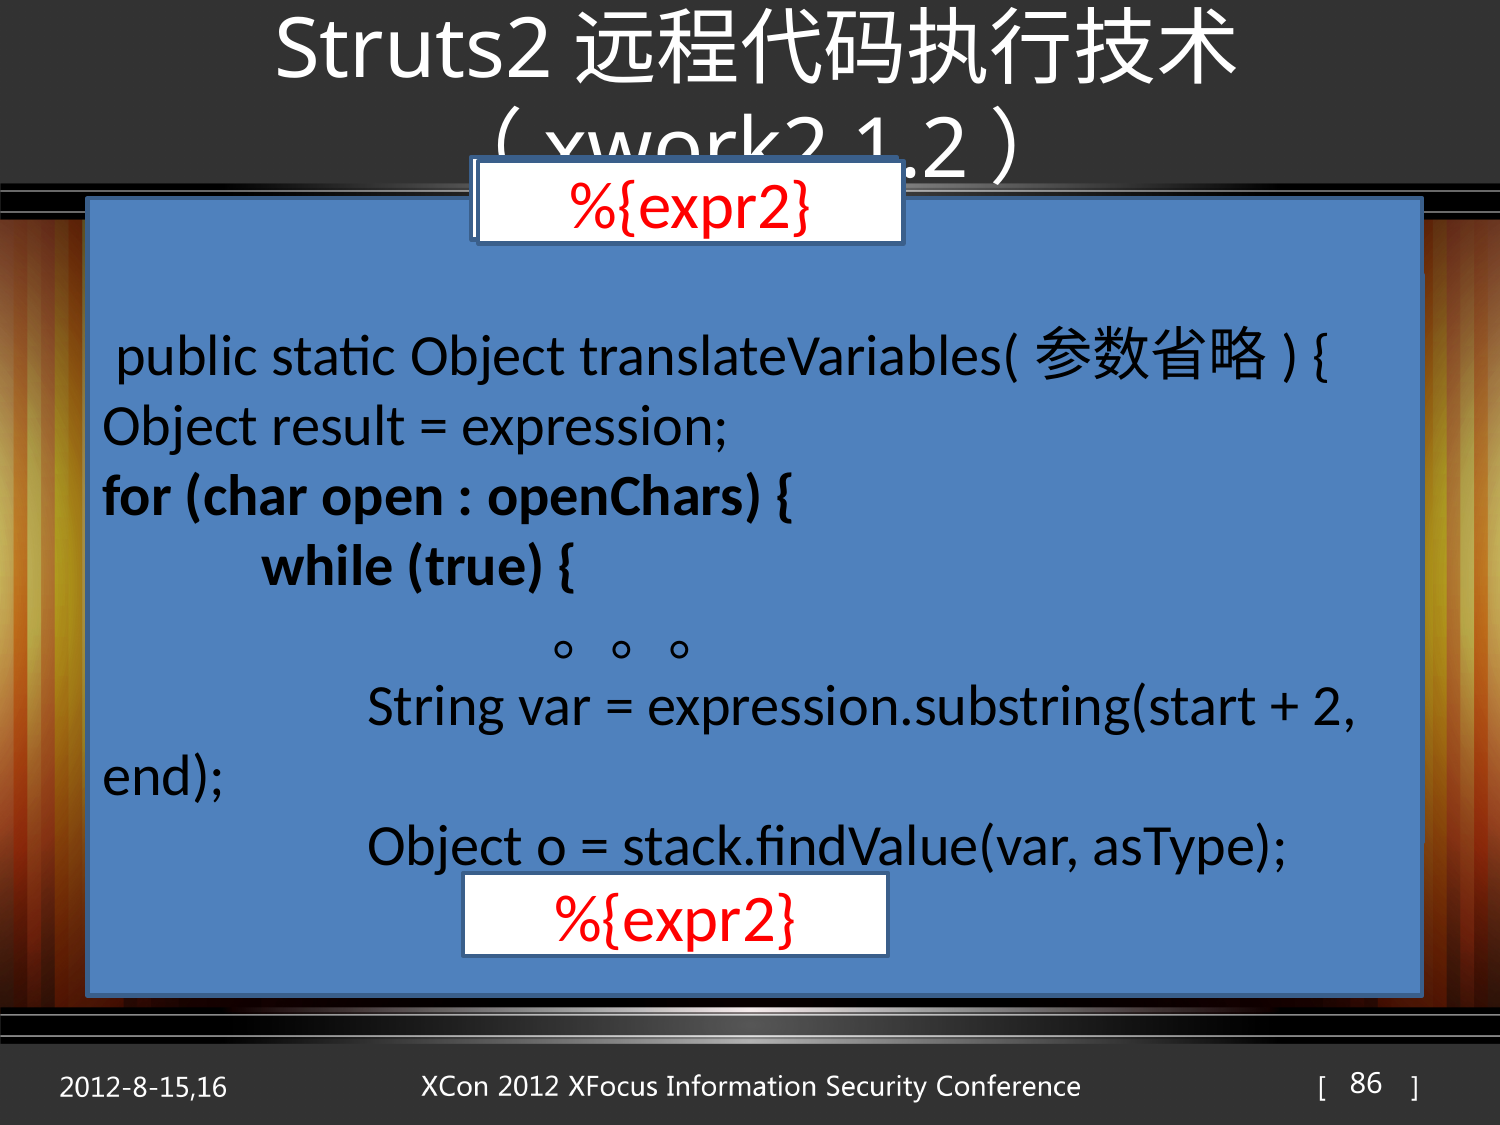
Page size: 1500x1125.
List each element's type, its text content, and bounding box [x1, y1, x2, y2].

picture [0, 0, 1500, 1125]
text_box %{expr2} [461, 871, 890, 958]
slide_number 86 [1325, 1054, 1408, 1114]
title Struts2远程代码执行技术（xwork2.1.2） [138, 0, 1376, 188]
text_box ${expr1} [469, 155, 899, 242]
text_box %{expr2} [476, 159, 906, 246]
text_box public static Object translateVariables(参数省略) { Object result = expression; for (char open : openChars) { while (true) { 。。。 String var = expression.substring(start + 2, end); Object o = stack.findValue(var, asType); [85, 196, 1424, 998]
